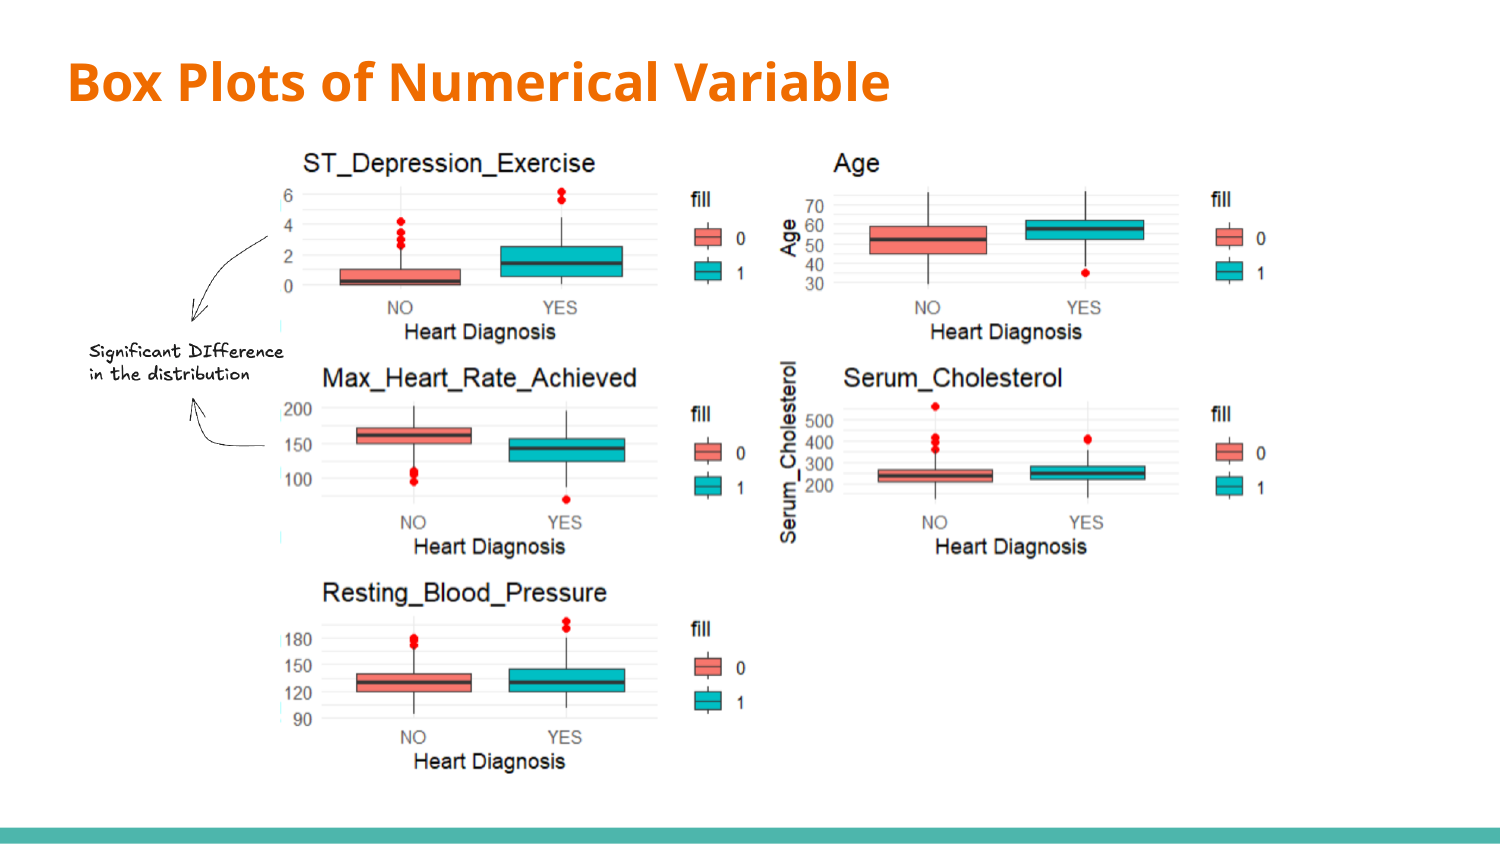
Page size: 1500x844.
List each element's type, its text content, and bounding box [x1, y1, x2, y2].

title Box Plots of Numerical Variable [51, 34, 1449, 128]
picture [80, 127, 1297, 794]
